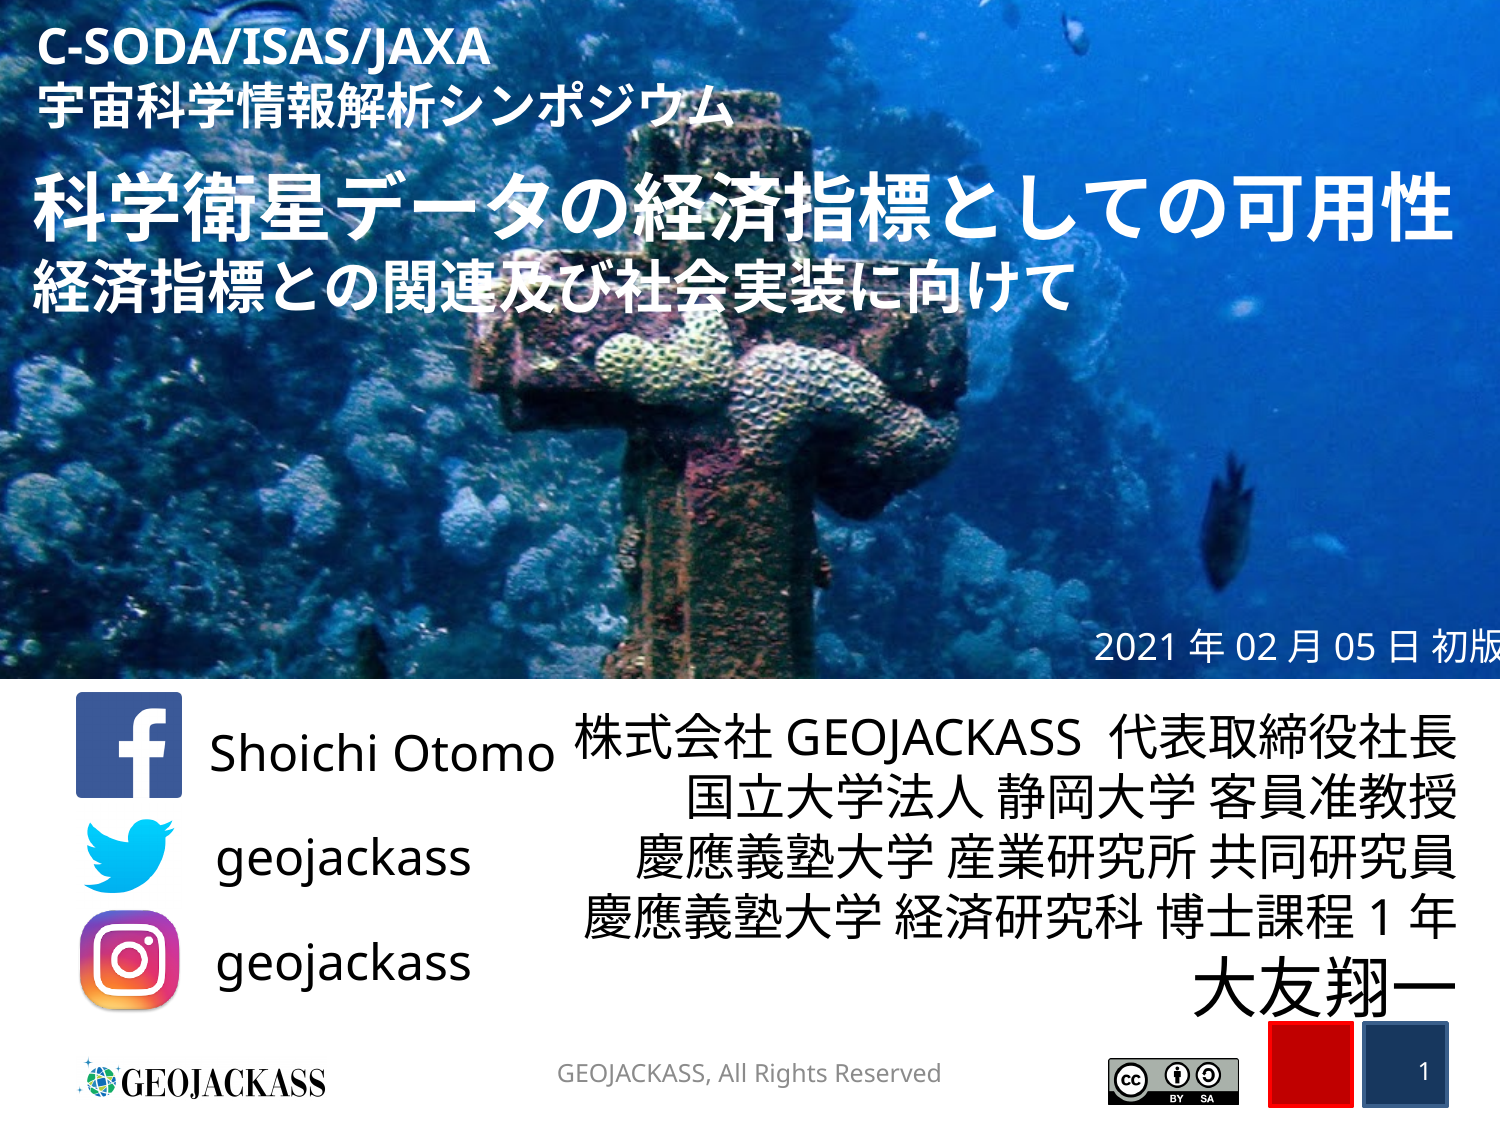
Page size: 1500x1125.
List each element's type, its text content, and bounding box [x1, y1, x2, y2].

picture [0, 0, 1500, 680]
picture [76, 1056, 327, 1101]
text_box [76, 692, 851, 1014]
footer GEOJACKASS, All Rights Reserved [512, 1042, 988, 1103]
picture [415, 673, 436, 680]
text_box [1268, 1034, 1354, 1042]
text_box [1362, 1034, 1449, 1108]
picture [1108, 1058, 1239, 1105]
text_box 1 [1109, 1042, 1447, 1103]
text_box 株式会社GEOJACKASS 代表取締役社長 国立大学法人 静岡大学 客員准教授 慶應義塾大学 産業研究所 共同研究員 慶應義塾大学 経済研究科 博士課程1年 大友翔一 [526, 698, 1473, 1034]
text_box [1268, 1103, 1354, 1108]
